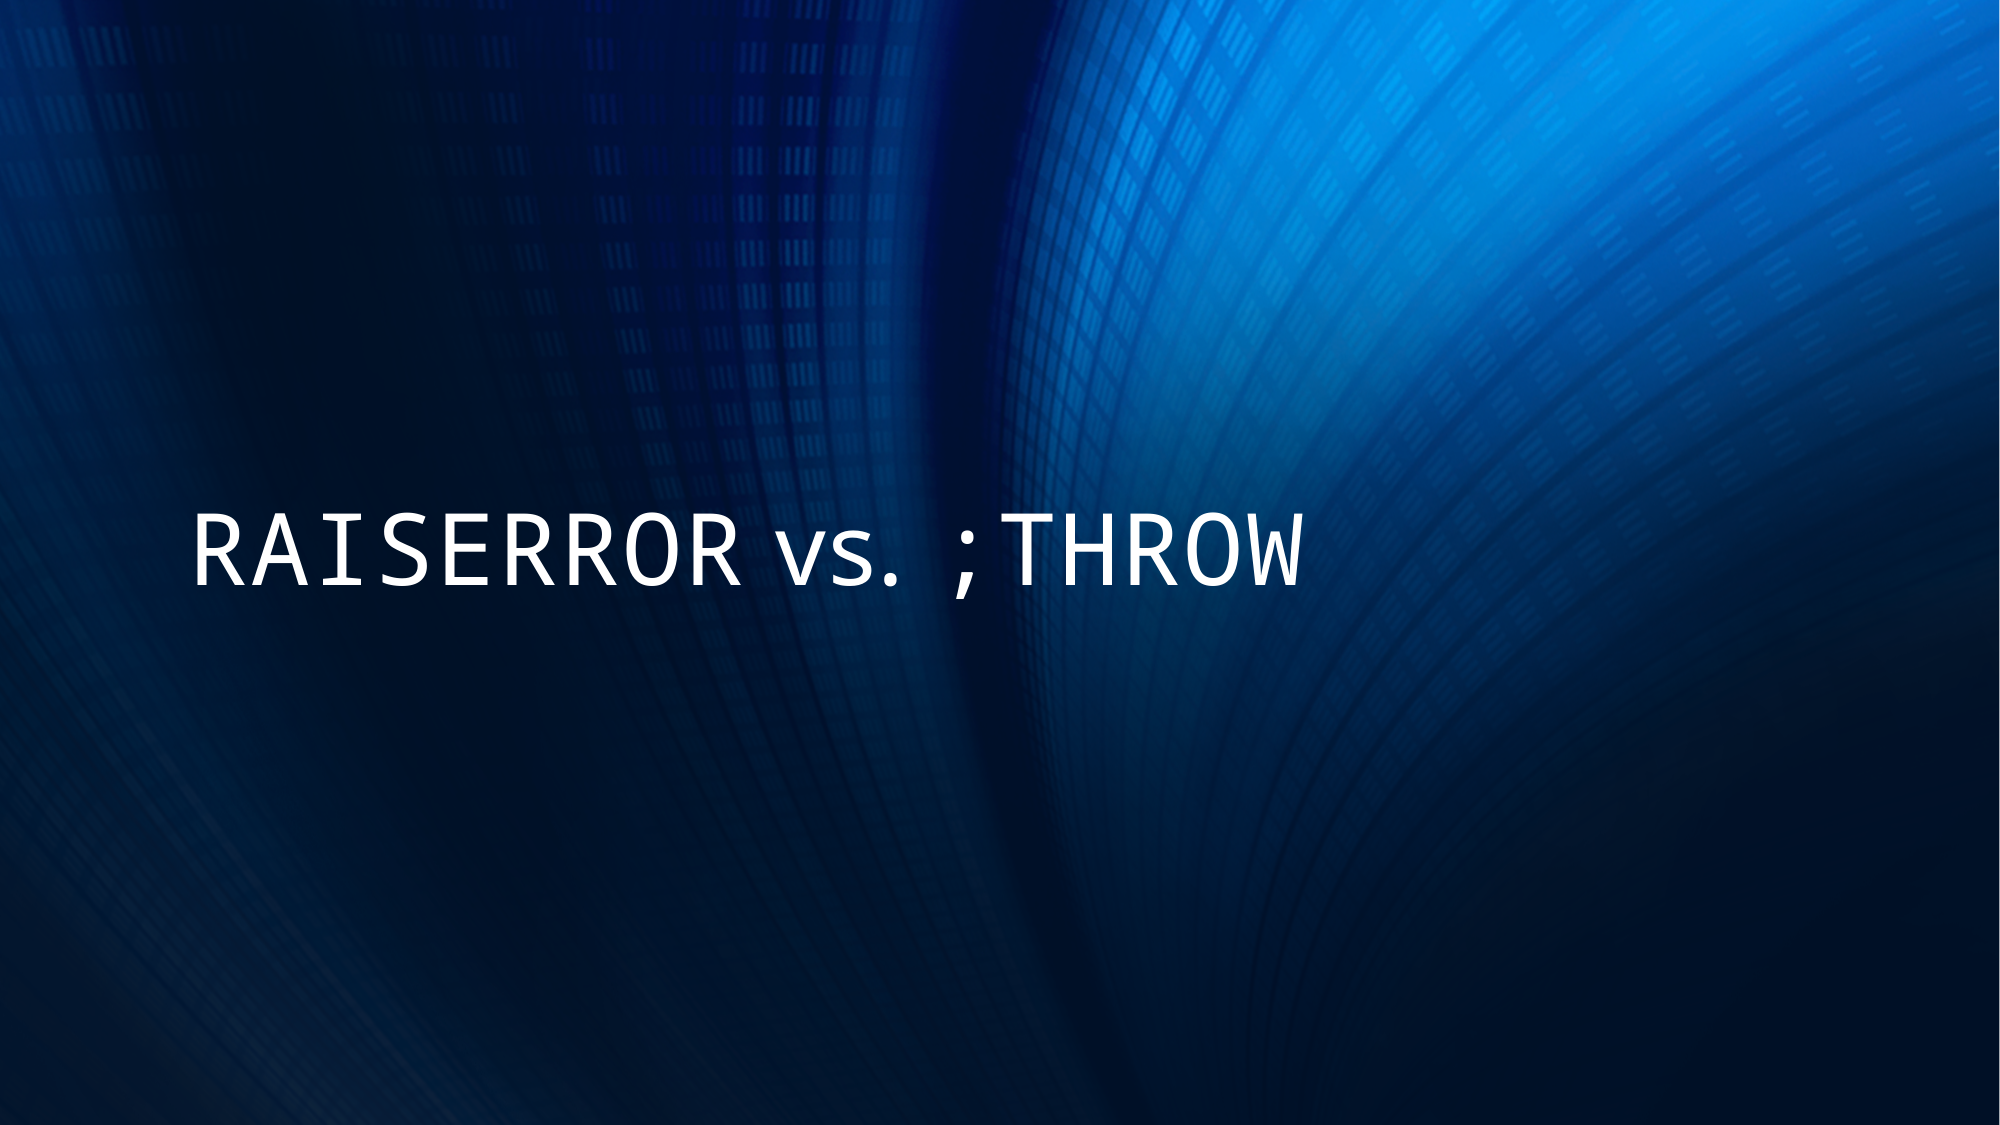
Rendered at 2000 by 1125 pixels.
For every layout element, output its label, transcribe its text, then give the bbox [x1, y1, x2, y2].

title RAISERROR vs. ;THROW [173, 137, 1600, 613]
picture [0, 0, 2000, 1125]
